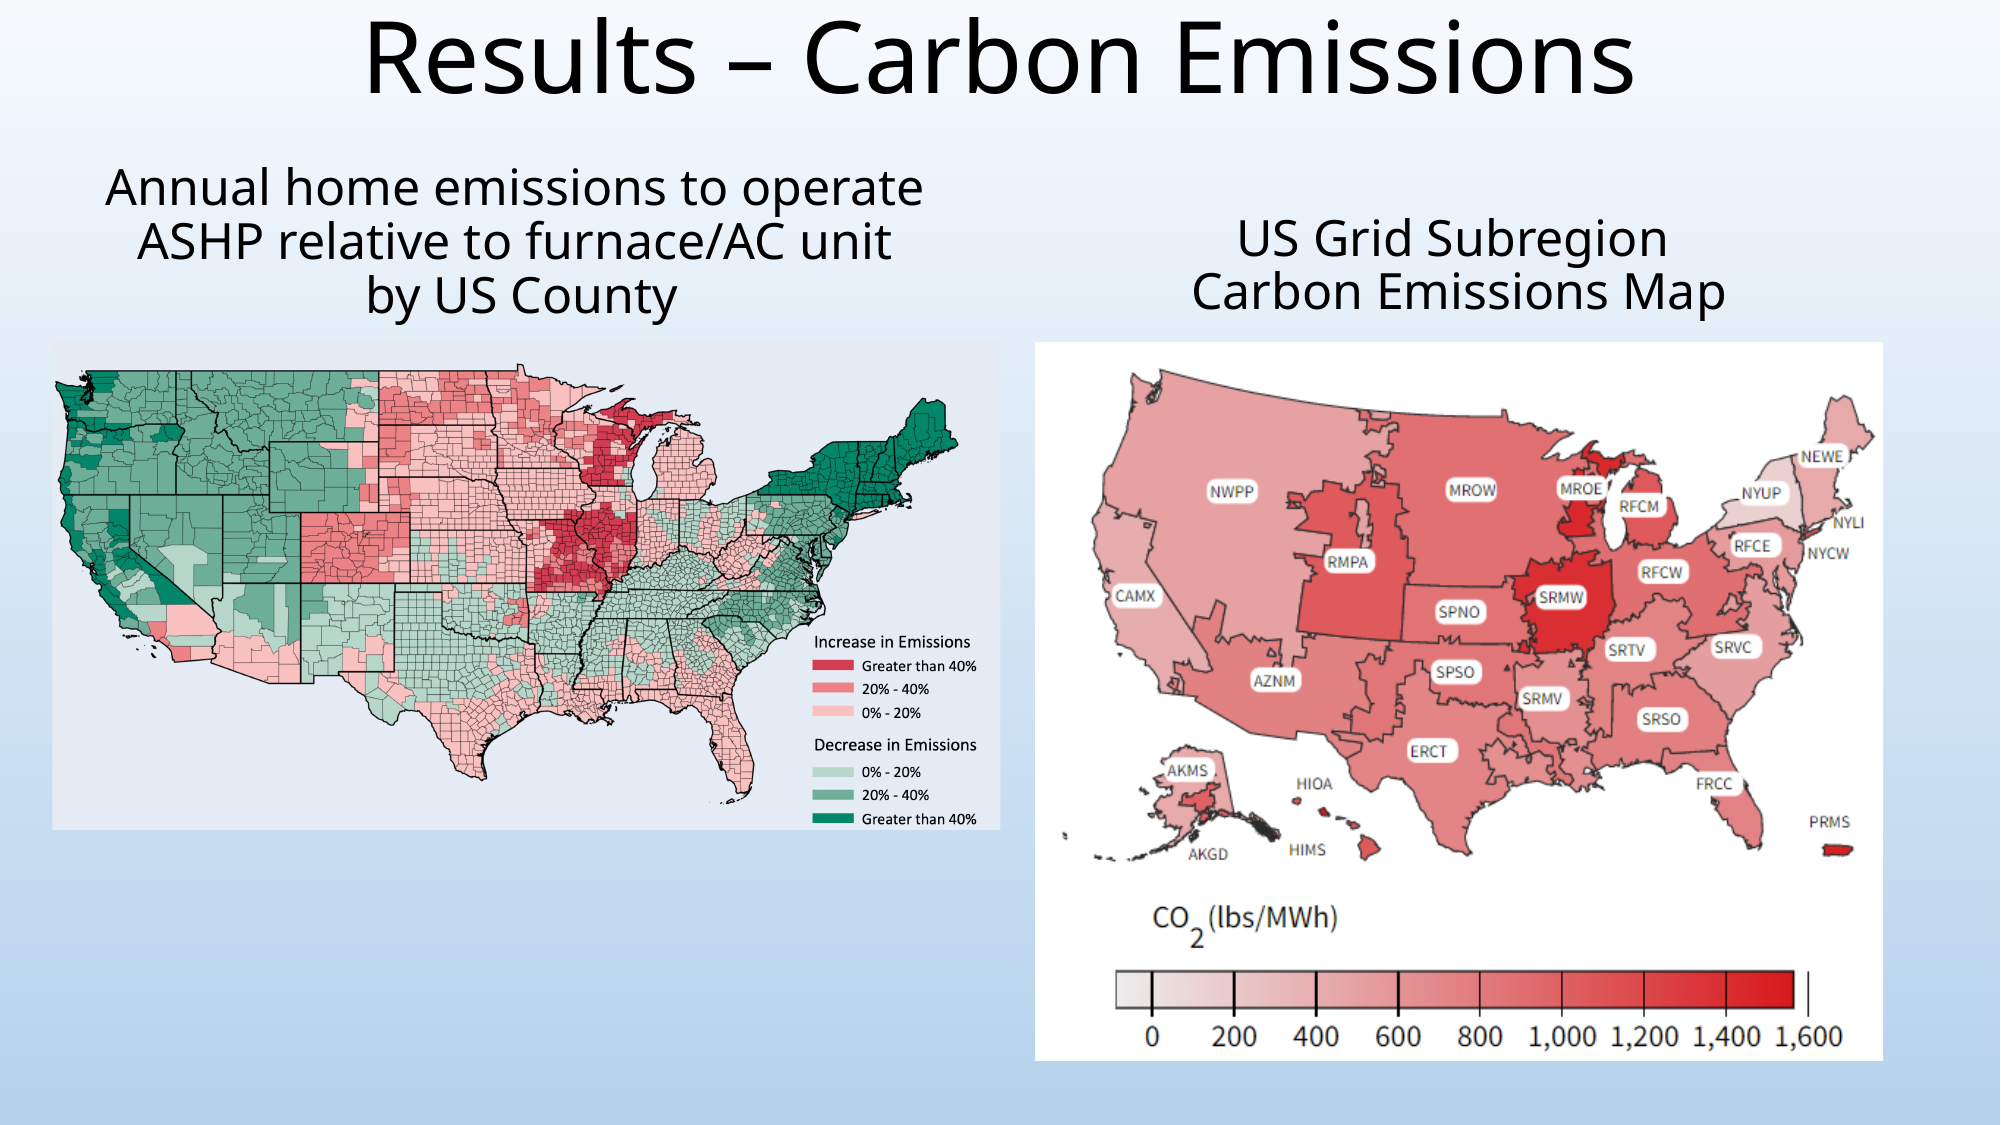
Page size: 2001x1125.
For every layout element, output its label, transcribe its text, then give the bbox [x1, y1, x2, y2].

title Results – Carbon Emissions [0, 0, 2000, 122]
picture [1035, 342, 1884, 1061]
text_box Annual home emissions to operate ASHP relative to furnace/AC unit by US County [84, 143, 959, 342]
picture [52, 342, 1001, 830]
text_box US Grid Subregion Carbon Emissions Map [1104, 190, 1814, 342]
